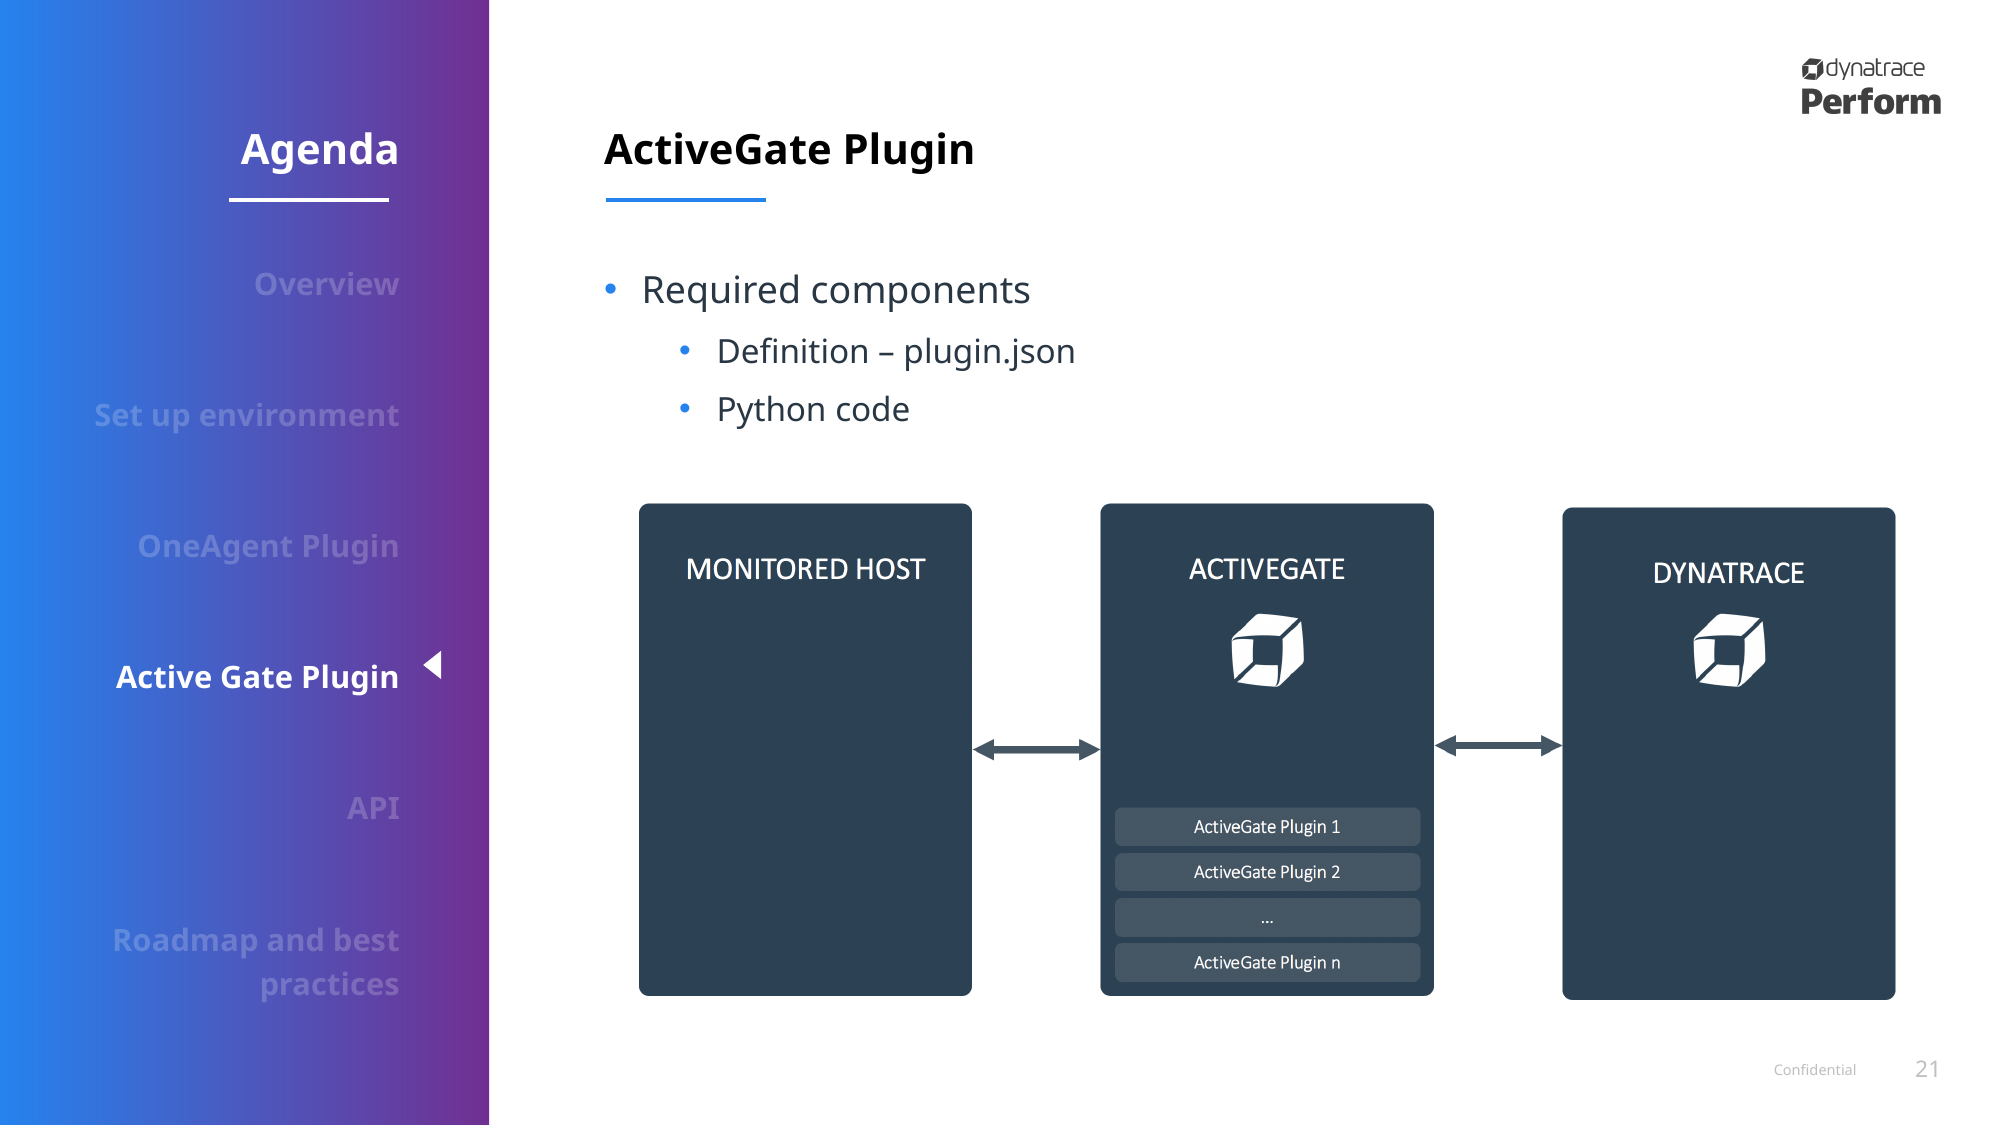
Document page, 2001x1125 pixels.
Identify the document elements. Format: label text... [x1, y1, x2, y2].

picture [628, 497, 1903, 1006]
list Agenda [73, 59, 415, 181]
title ActiveGate Plugin [589, 59, 1863, 181]
list Required components Definition – plugin.json Python code [589, 249, 1863, 1014]
list Overview Set up environment OneAgent Plugin Active Gate Plugin API Roadmap and best practices [73, 249, 415, 1014]
text_box [422, 649, 442, 681]
picture [1797, 51, 1944, 125]
